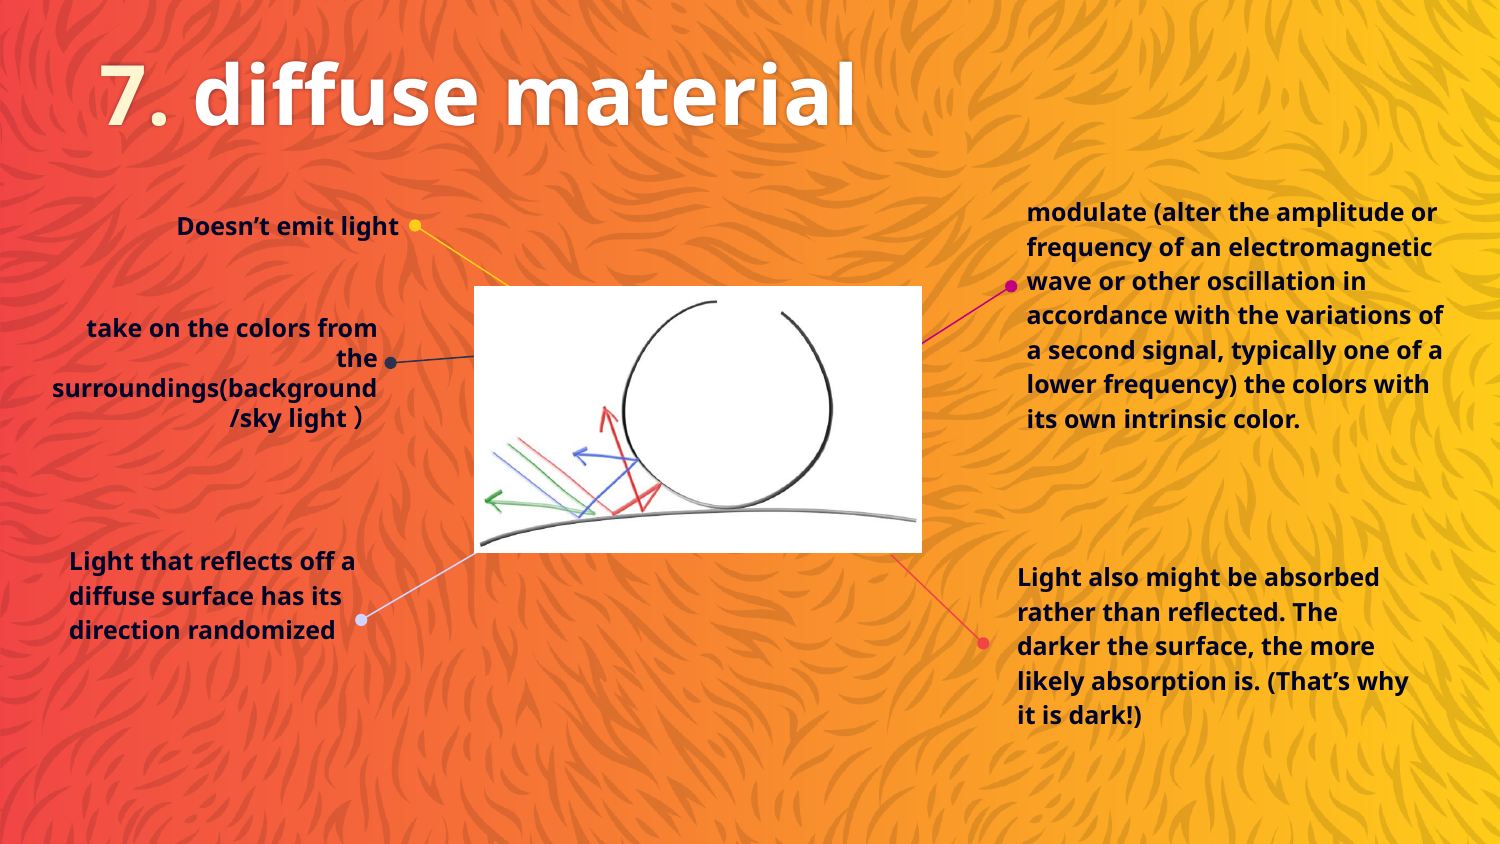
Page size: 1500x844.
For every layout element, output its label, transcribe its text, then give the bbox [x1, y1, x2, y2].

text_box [8, 296, 469, 450]
text_box 7. diffuse material [99, 49, 1056, 144]
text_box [34, 516, 492, 670]
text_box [875, 172, 1466, 483]
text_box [890, 531, 1427, 755]
picture [0, 0, 1500, 844]
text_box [161, 194, 523, 294]
